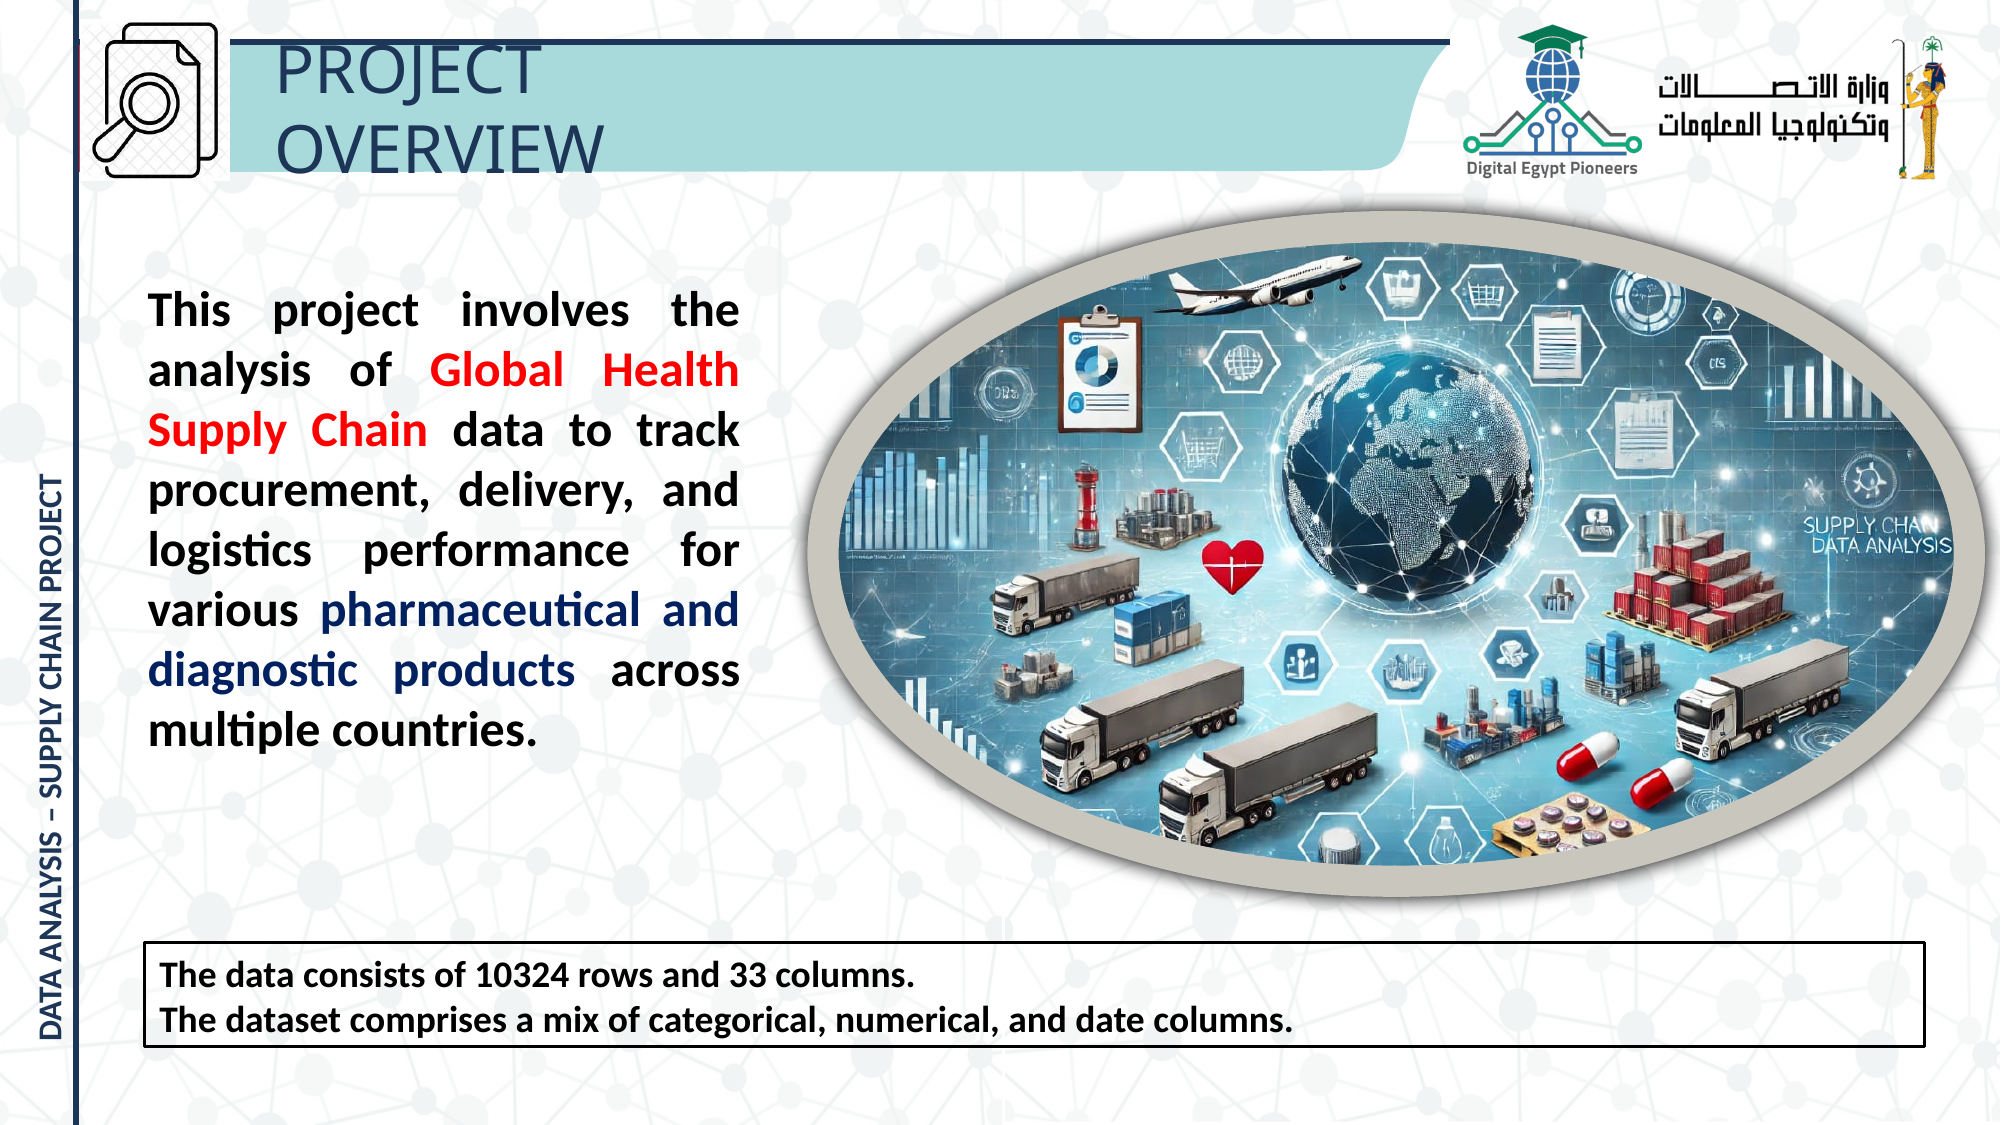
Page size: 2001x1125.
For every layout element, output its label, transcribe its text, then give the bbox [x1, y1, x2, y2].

picture [1463, 20, 1956, 193]
picture [822, 226, 1970, 882]
text_box This project involves the analysis of Global Health Supply Chain data to track procurement, delivery, and logistics performance for various pharmaceutical and diagnostic products across multiple countries. [132, 268, 756, 764]
text_box The data consists of 10324 rows and 33 columns. The dataset comprises a mix of categorical, numerical, and date columns. [144, 942, 1925, 1047]
picture [79, 19, 230, 181]
text_box PROJECT OVERVIEW [259, 19, 888, 195]
